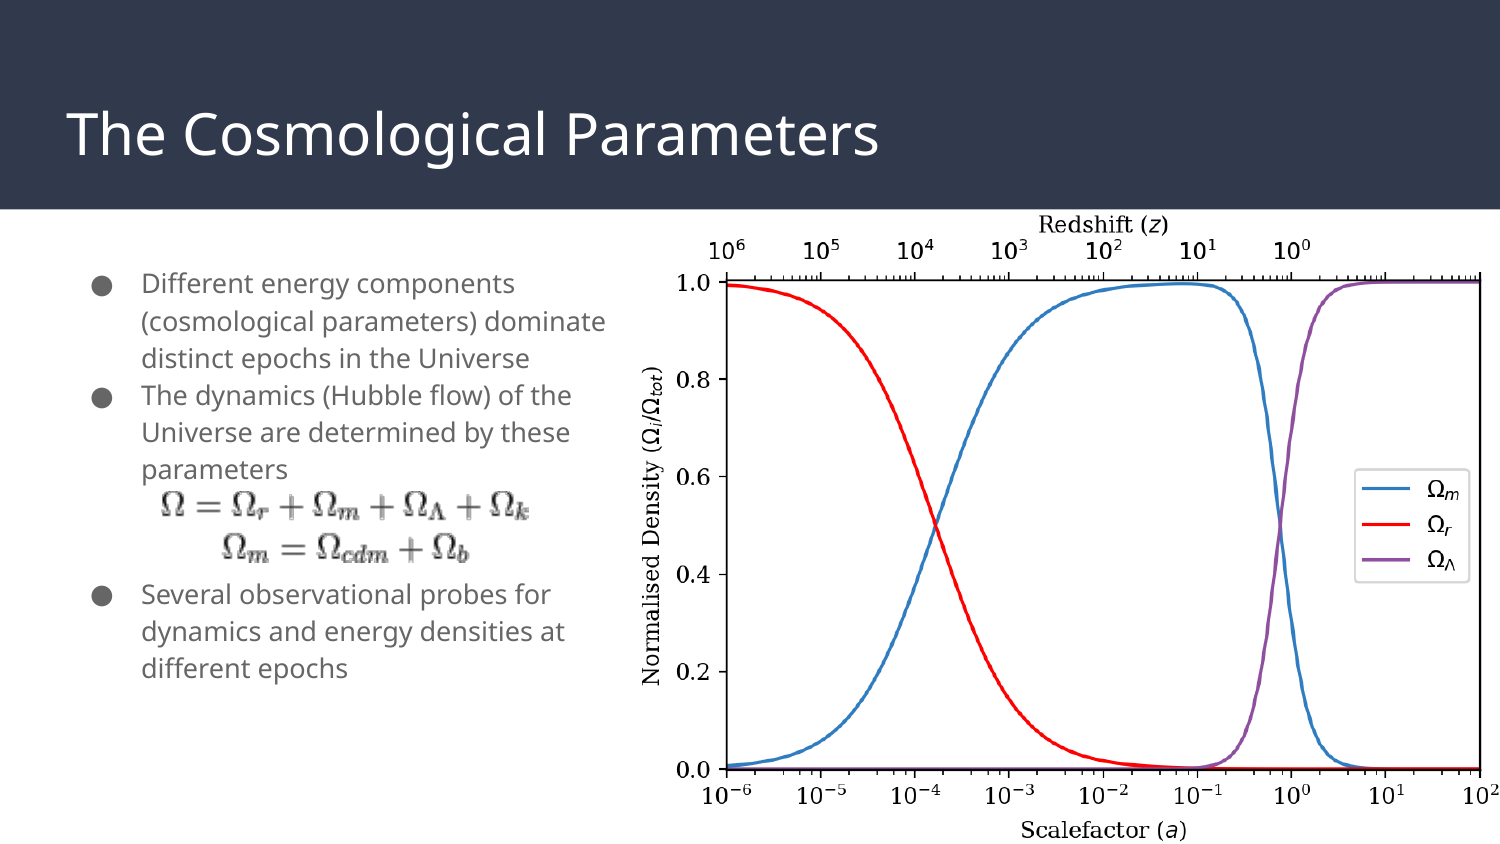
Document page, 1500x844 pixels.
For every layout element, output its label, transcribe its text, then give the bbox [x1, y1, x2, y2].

picture [638, 211, 1500, 844]
list Different energy components (cosmological parameters) dominate distinct epochs in the Universe The dynamics (Hubble flow) of the Universe are determined by these parameters Several observational probes for dynamics and energy densities at different epochs [51, 247, 633, 752]
picture [161, 491, 529, 564]
title The Cosmological Parameters [51, 82, 1449, 185]
